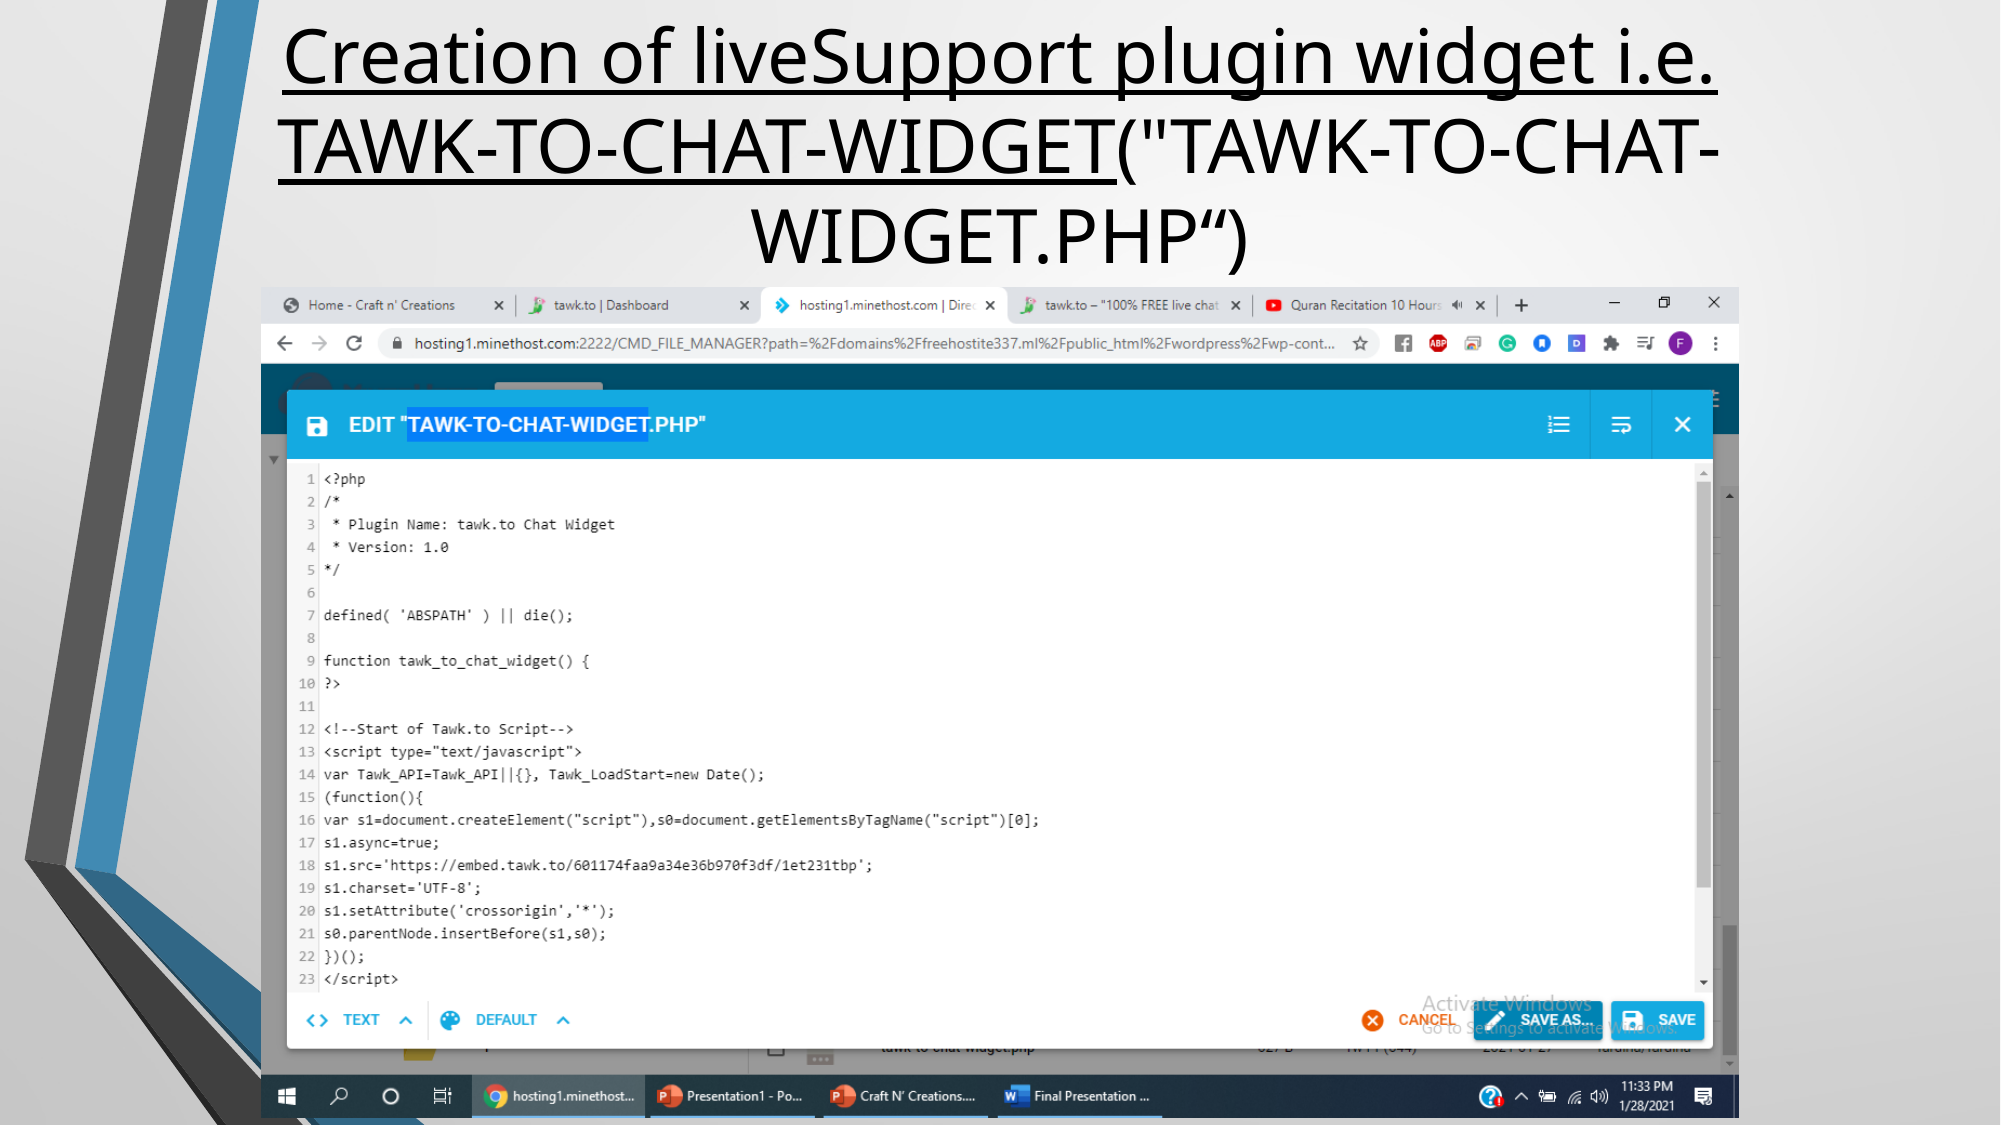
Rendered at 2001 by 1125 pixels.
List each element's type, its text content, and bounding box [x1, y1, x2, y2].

title Creation of liveSupport plugin widget i.e. TAWK-TO-CHAT-WIDGET("TAWK-TO-CHAT-WIDGET.PHP“) [178, 0, 1822, 288]
picture [261, 373, 1739, 1119]
picture [261, 287, 1739, 363]
